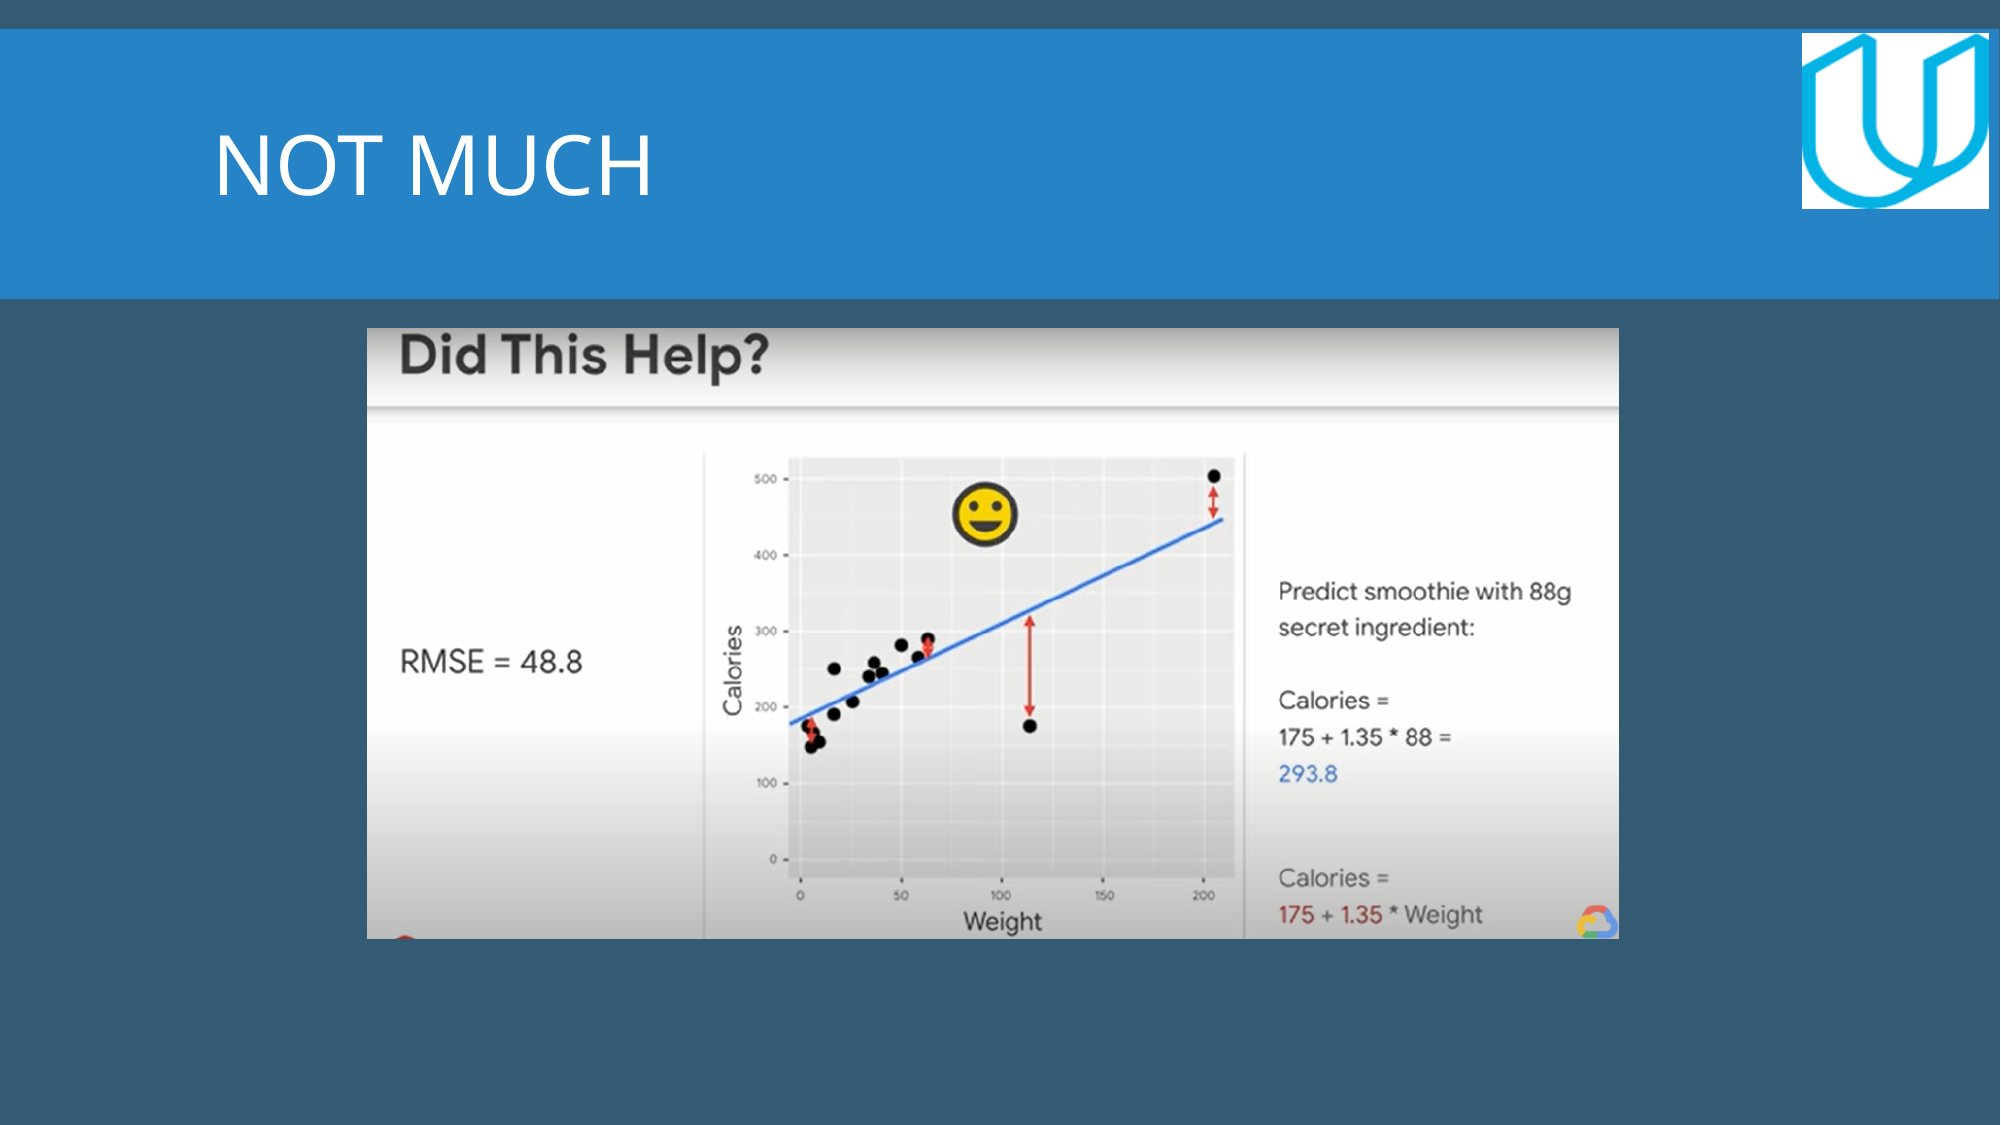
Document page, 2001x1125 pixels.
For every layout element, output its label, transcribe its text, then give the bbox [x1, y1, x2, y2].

picture [1803, 159, 1866, 209]
text_box Not much [197, 46, 1803, 294]
picture [1816, 47, 1912, 197]
text_box [197, 329, 1803, 1020]
picture [1802, 33, 1989, 167]
picture [367, 328, 1619, 939]
picture [1933, 47, 1974, 167]
picture [1876, 124, 1989, 209]
